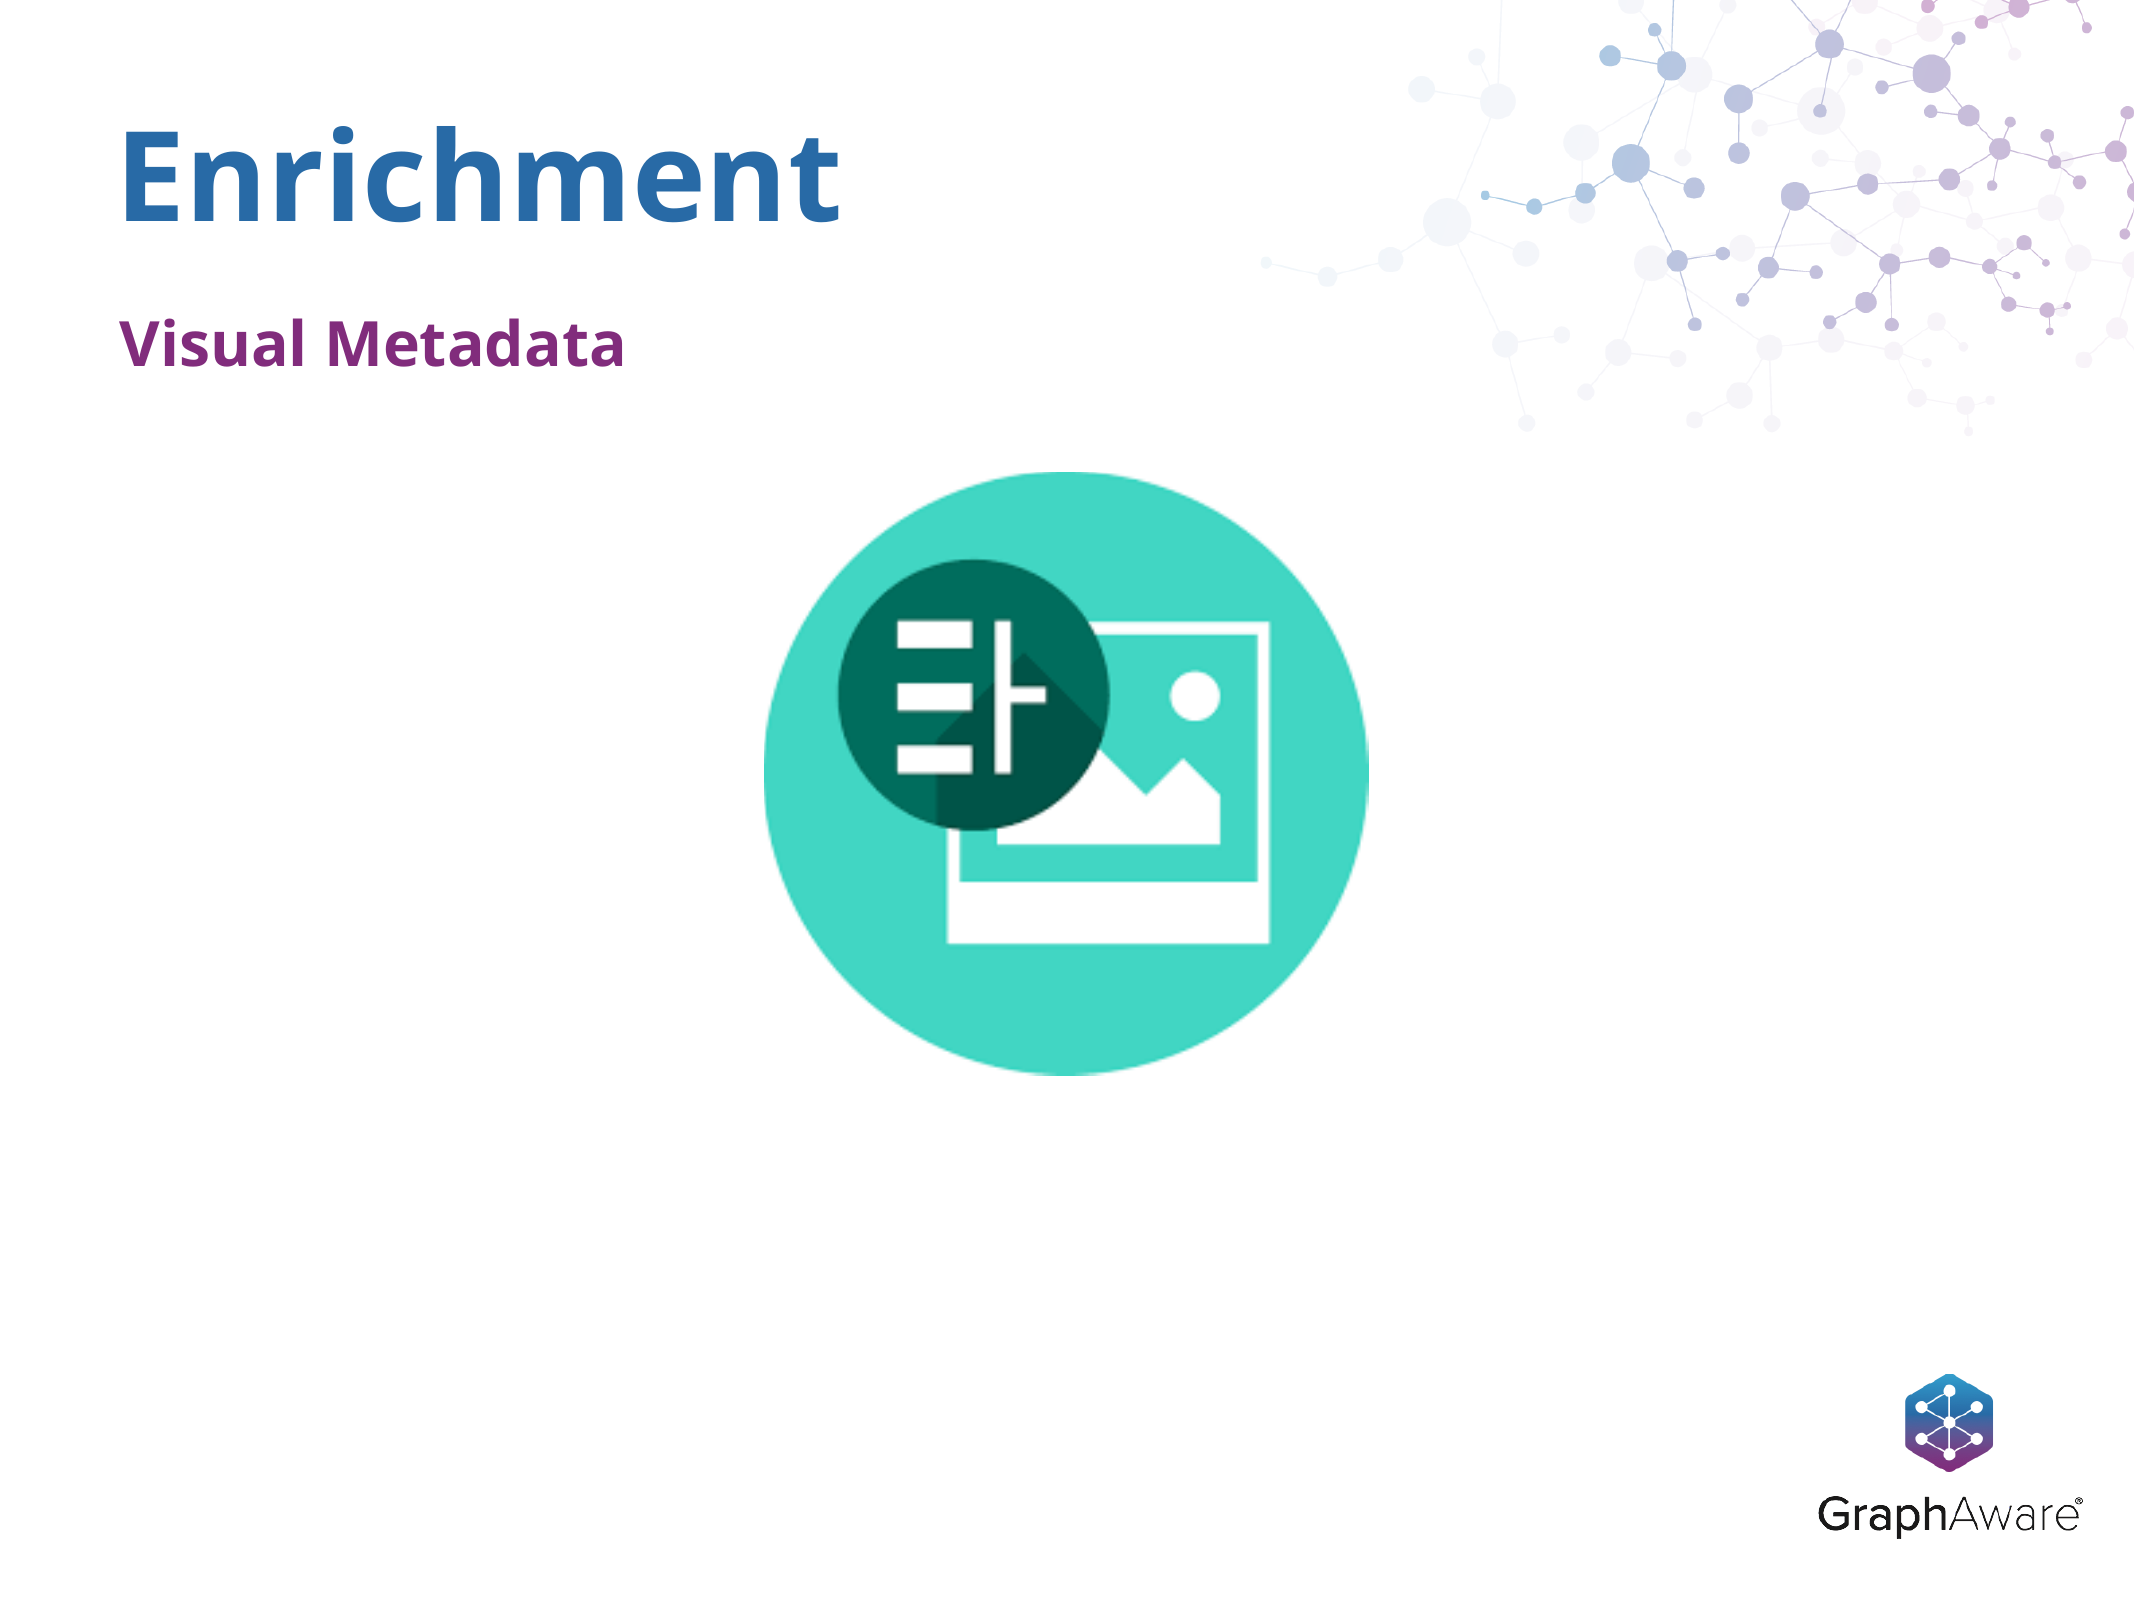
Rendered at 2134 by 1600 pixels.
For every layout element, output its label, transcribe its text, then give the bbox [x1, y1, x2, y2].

picture [764, 471, 1369, 1077]
title Enrichment [104, 91, 2025, 350]
text_box Visual Metadata [104, 173, 937, 473]
picture [1816, 1374, 2085, 1542]
